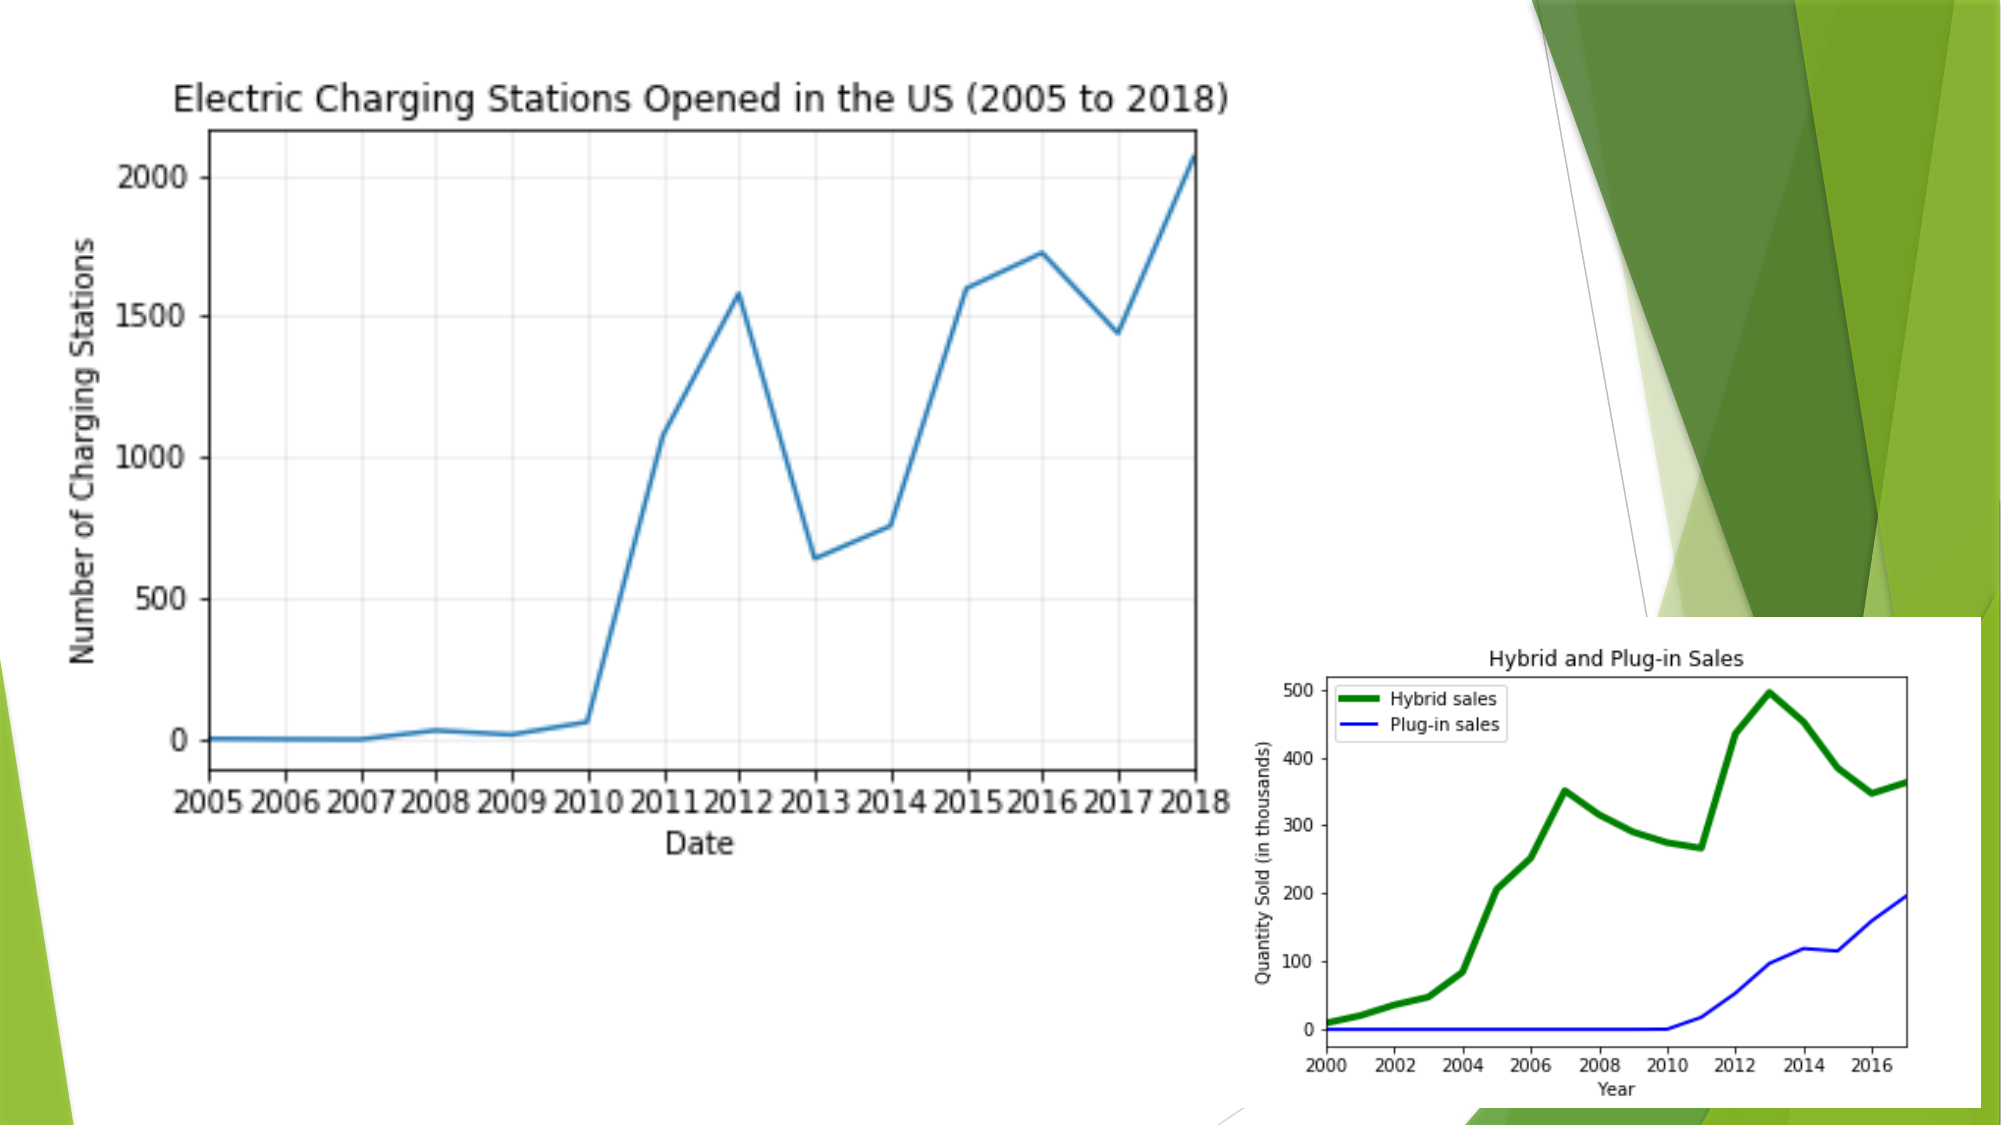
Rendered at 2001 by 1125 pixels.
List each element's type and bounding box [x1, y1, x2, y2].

picture [1232, 617, 1981, 1108]
list [49, 27, 1322, 876]
